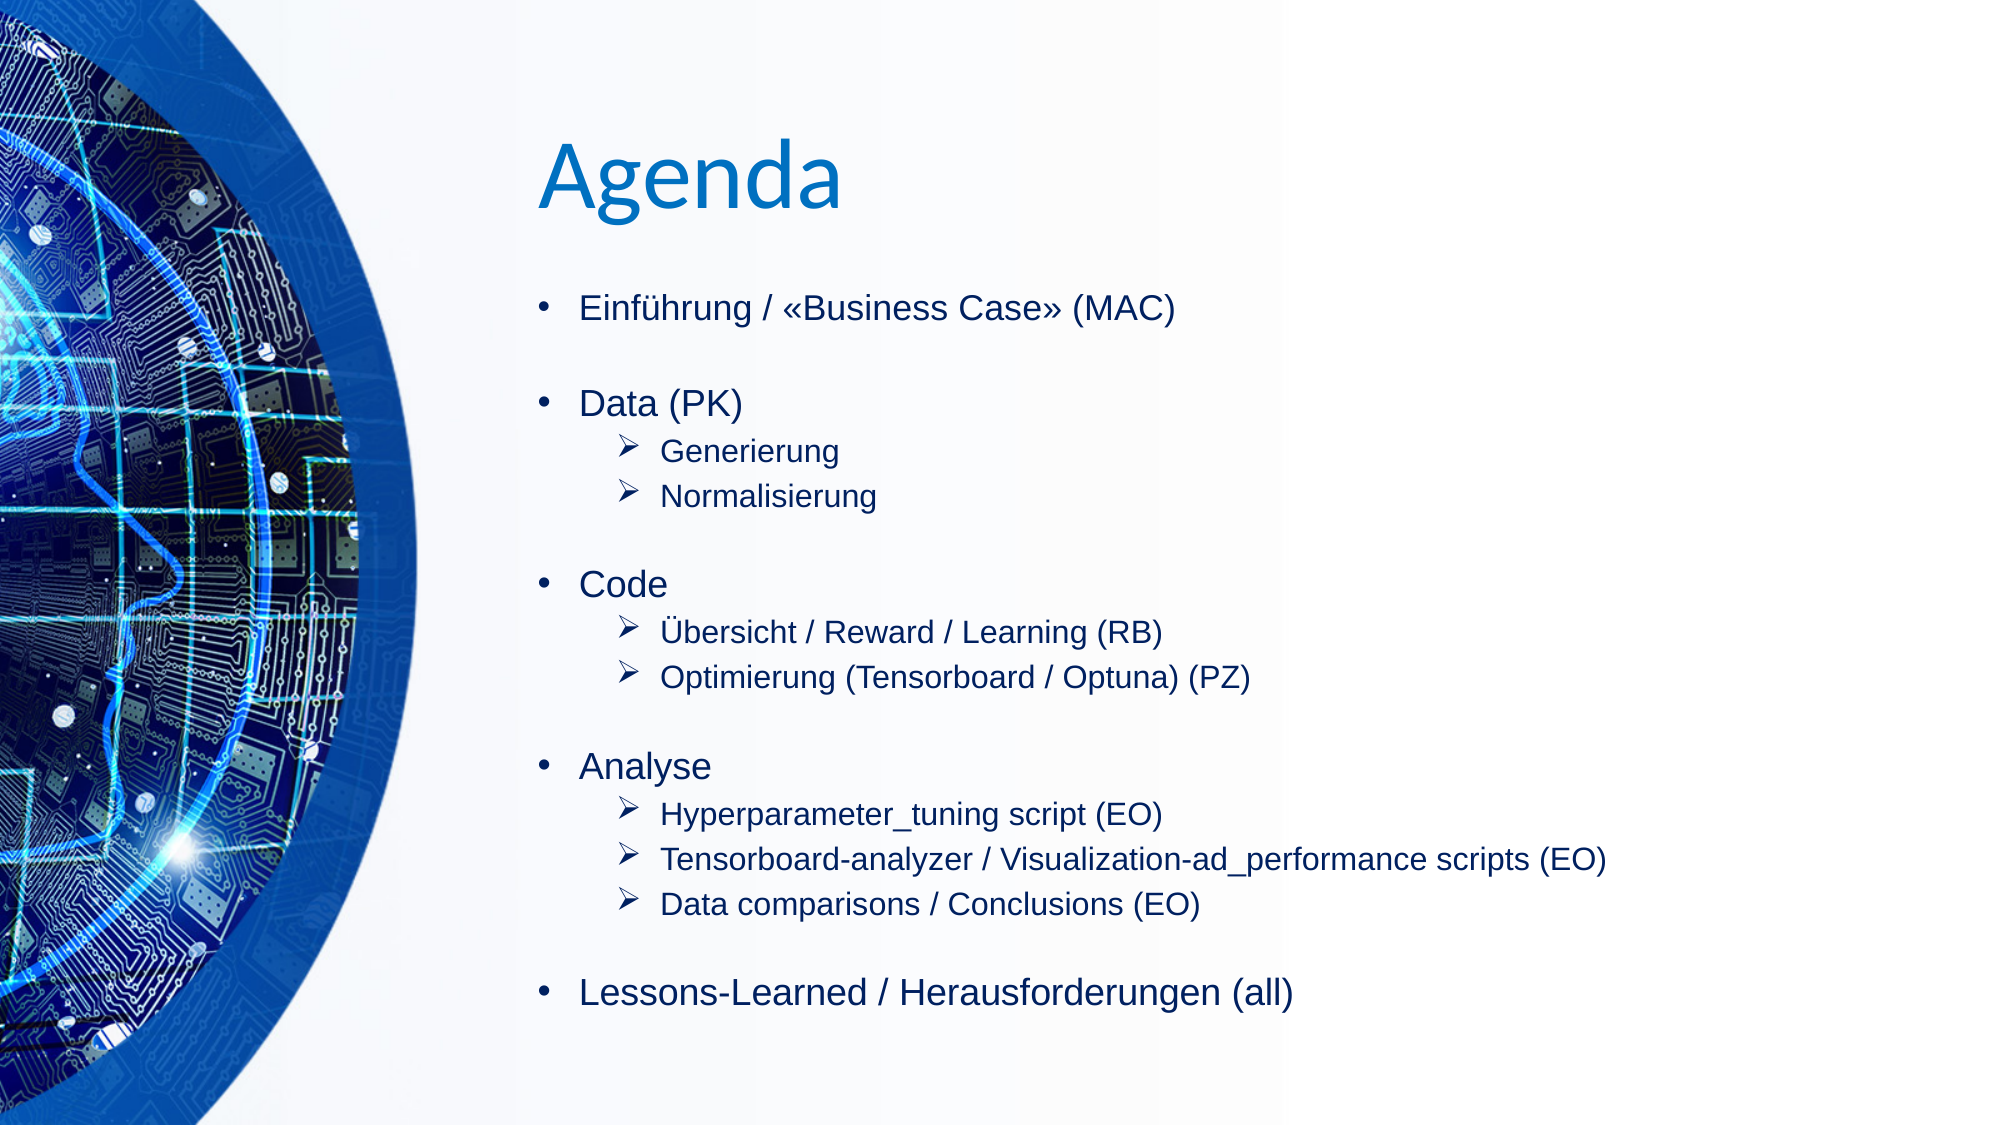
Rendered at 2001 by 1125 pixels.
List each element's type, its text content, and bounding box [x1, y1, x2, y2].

title Agenda [523, 88, 1898, 248]
picture [0, 0, 2001, 1125]
list Einführung / «Business Case» (MAC) Data (PK) Generierung Normalisierung Code Übersicht / Reward / Learning (RB) Optimierung (Tensorboard / Optuna) (PZ) Analyse Hyperparameter_tuning script (EO) Tensorboard-analyzer / Visualization-ad_performance scripts (EO) Data comparisons / Conclusions (EO) Lessons-Learned / Herausforderungen (all) [522, 277, 1902, 1026]
